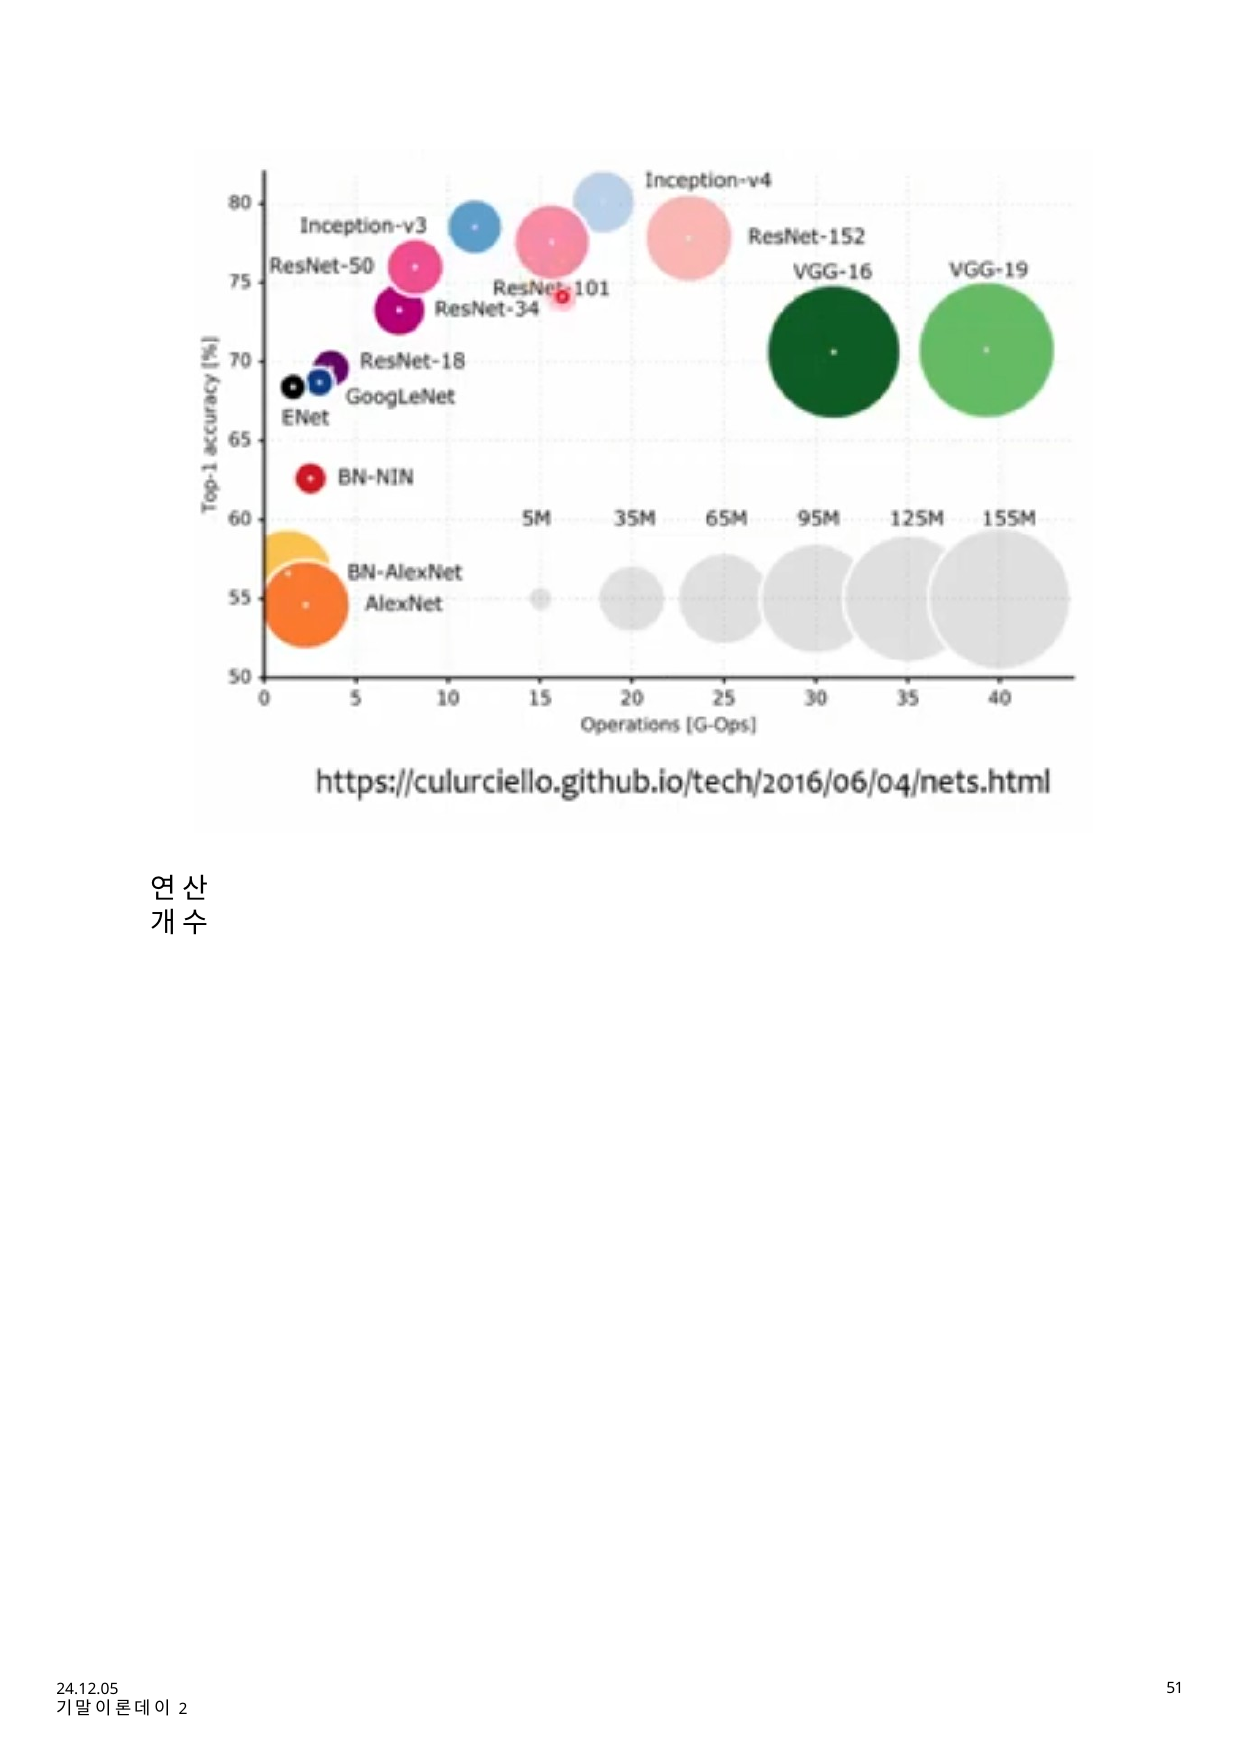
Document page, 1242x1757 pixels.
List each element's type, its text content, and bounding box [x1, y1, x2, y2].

footer 24.12.05 기말이론데이2 [54, 1676, 220, 1757]
text_box 연산 개수 [147, 868, 252, 938]
slide_number 51 [1159, 1676, 1194, 1757]
picture [194, 149, 1093, 833]
